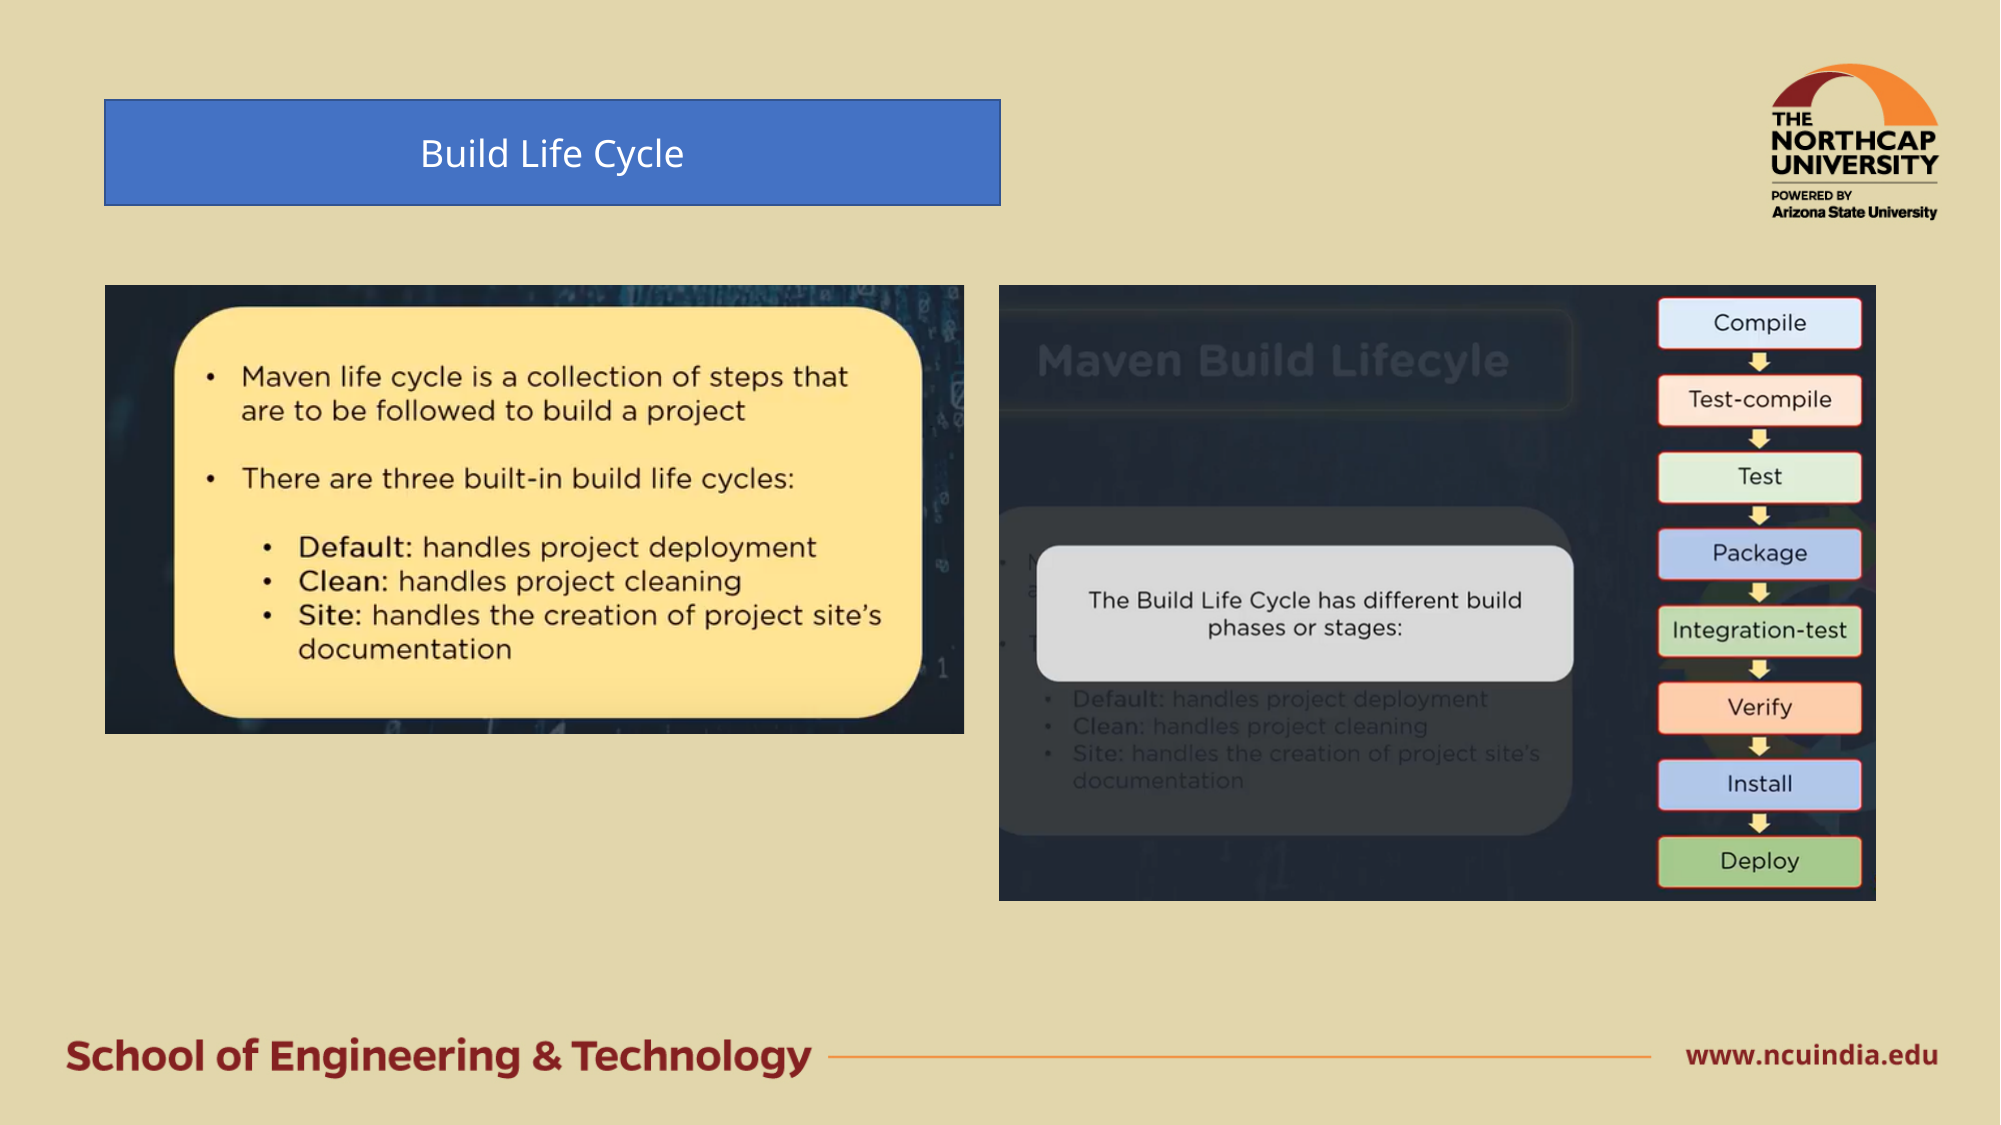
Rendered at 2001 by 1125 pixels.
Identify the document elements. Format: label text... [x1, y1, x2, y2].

picture [0, 0, 2000, 1125]
text_box Build Life Cycle [104, 99, 1001, 206]
